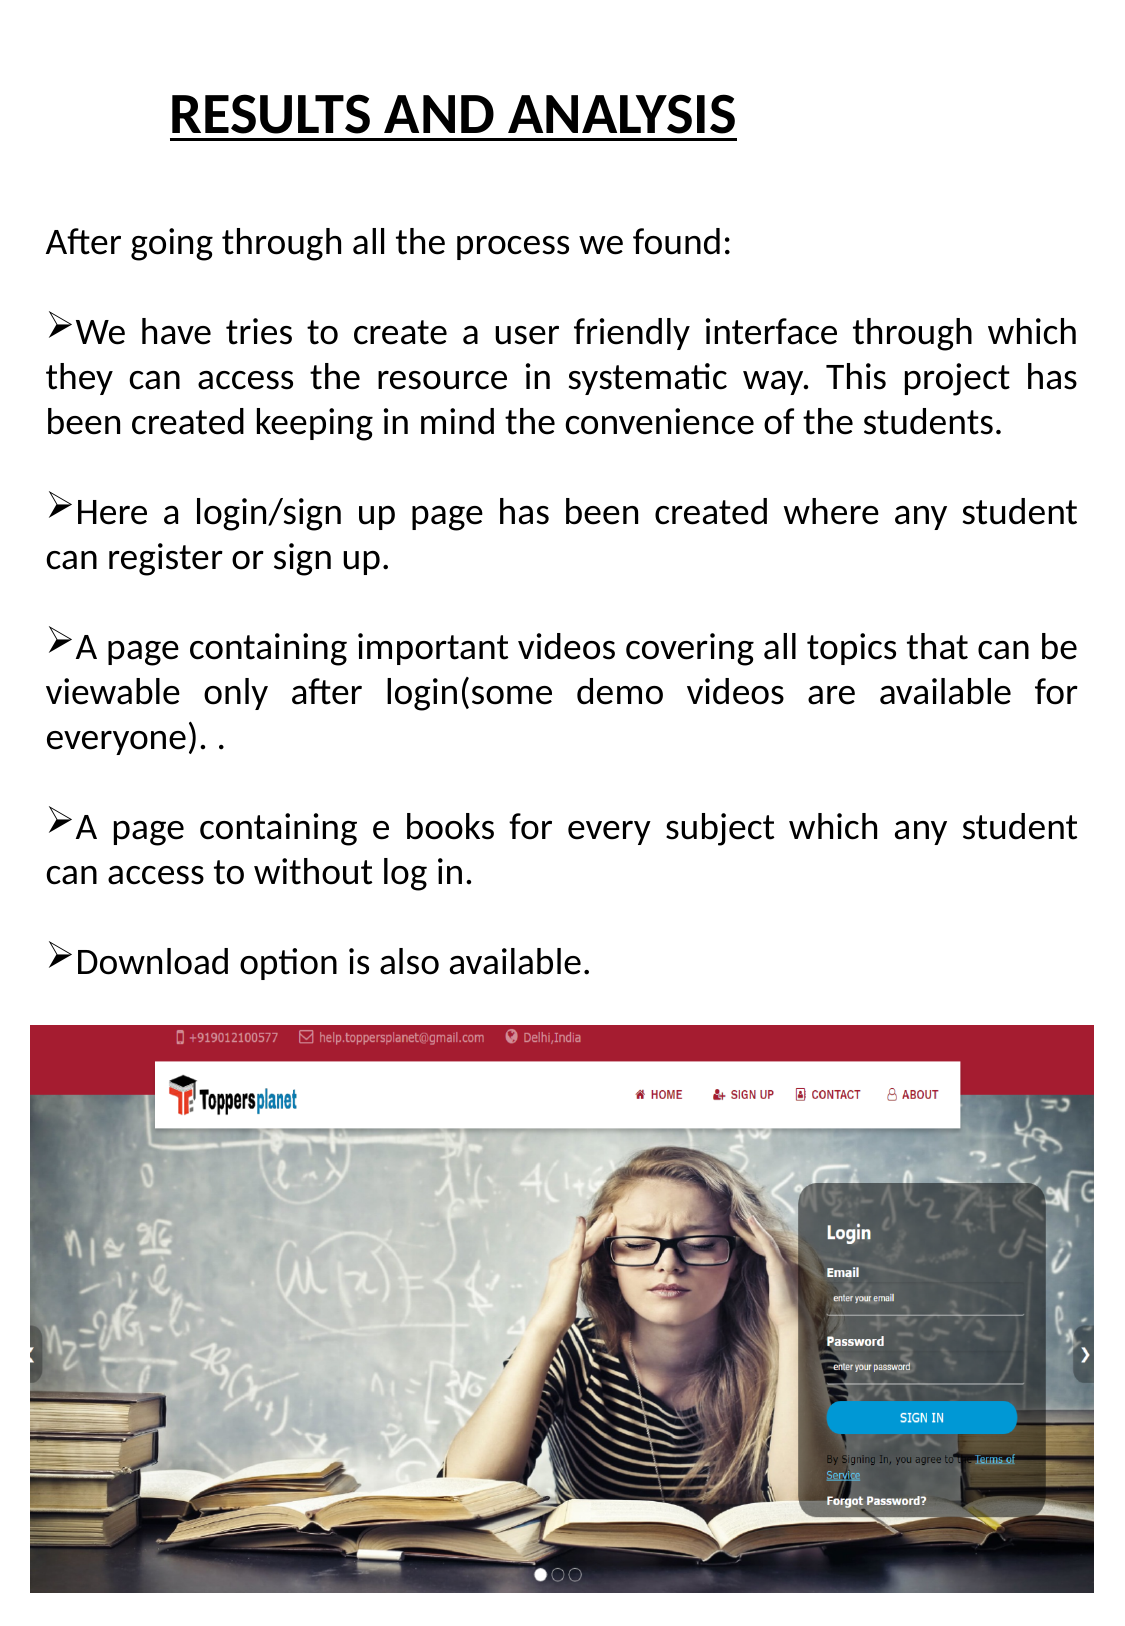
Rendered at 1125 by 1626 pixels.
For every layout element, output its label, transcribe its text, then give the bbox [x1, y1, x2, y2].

text_box RESULTS AND ANALYSIS [154, 68, 882, 154]
picture [30, 1024, 1095, 1593]
text_box After going through all the process we found: We have tries to create a user friendly interface through which they can access the resource in systematic way. This project has been created keeping in mind the convenience of the students. Here a login/sign up page has been created where any student can register or sign up. A page containing important videos covering all topics that can be viewable only after login(some demo videos are available for everyone). . A page containing e books for every subject which any student can access to without log in. Download option is also available. [30, 210, 1094, 1024]
